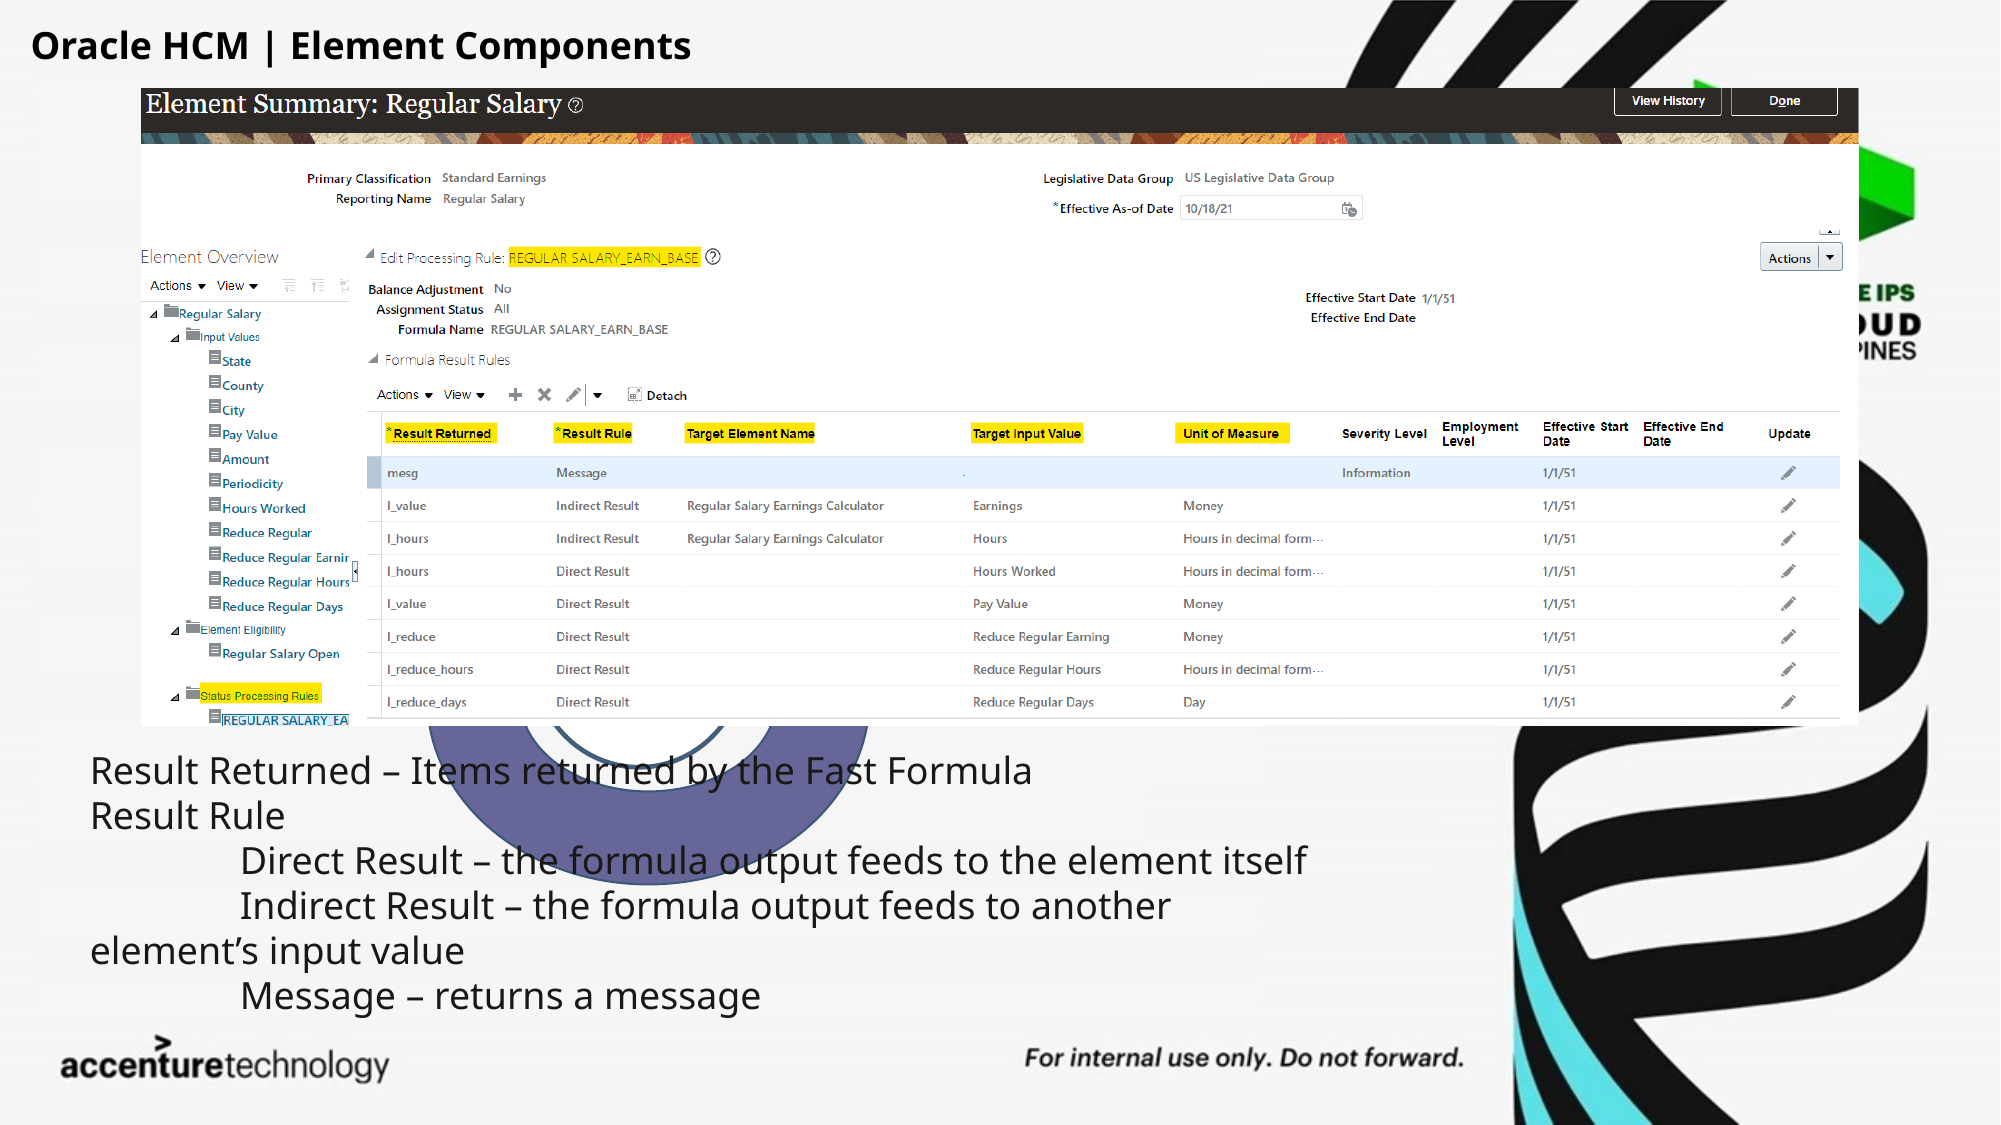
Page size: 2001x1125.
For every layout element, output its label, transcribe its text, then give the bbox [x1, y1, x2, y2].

text_box Oracle HCM | Element Components [15, 14, 1028, 74]
text_box Result Returned – Items returned by the Fast Formula Result Rule Direct Result – the formula output feeds to the element itself Indirect Result – the formula output feeds to another element’s input value Message – returns a message [0, 739, 1333, 1025]
picture [0, 0, 2001, 1125]
